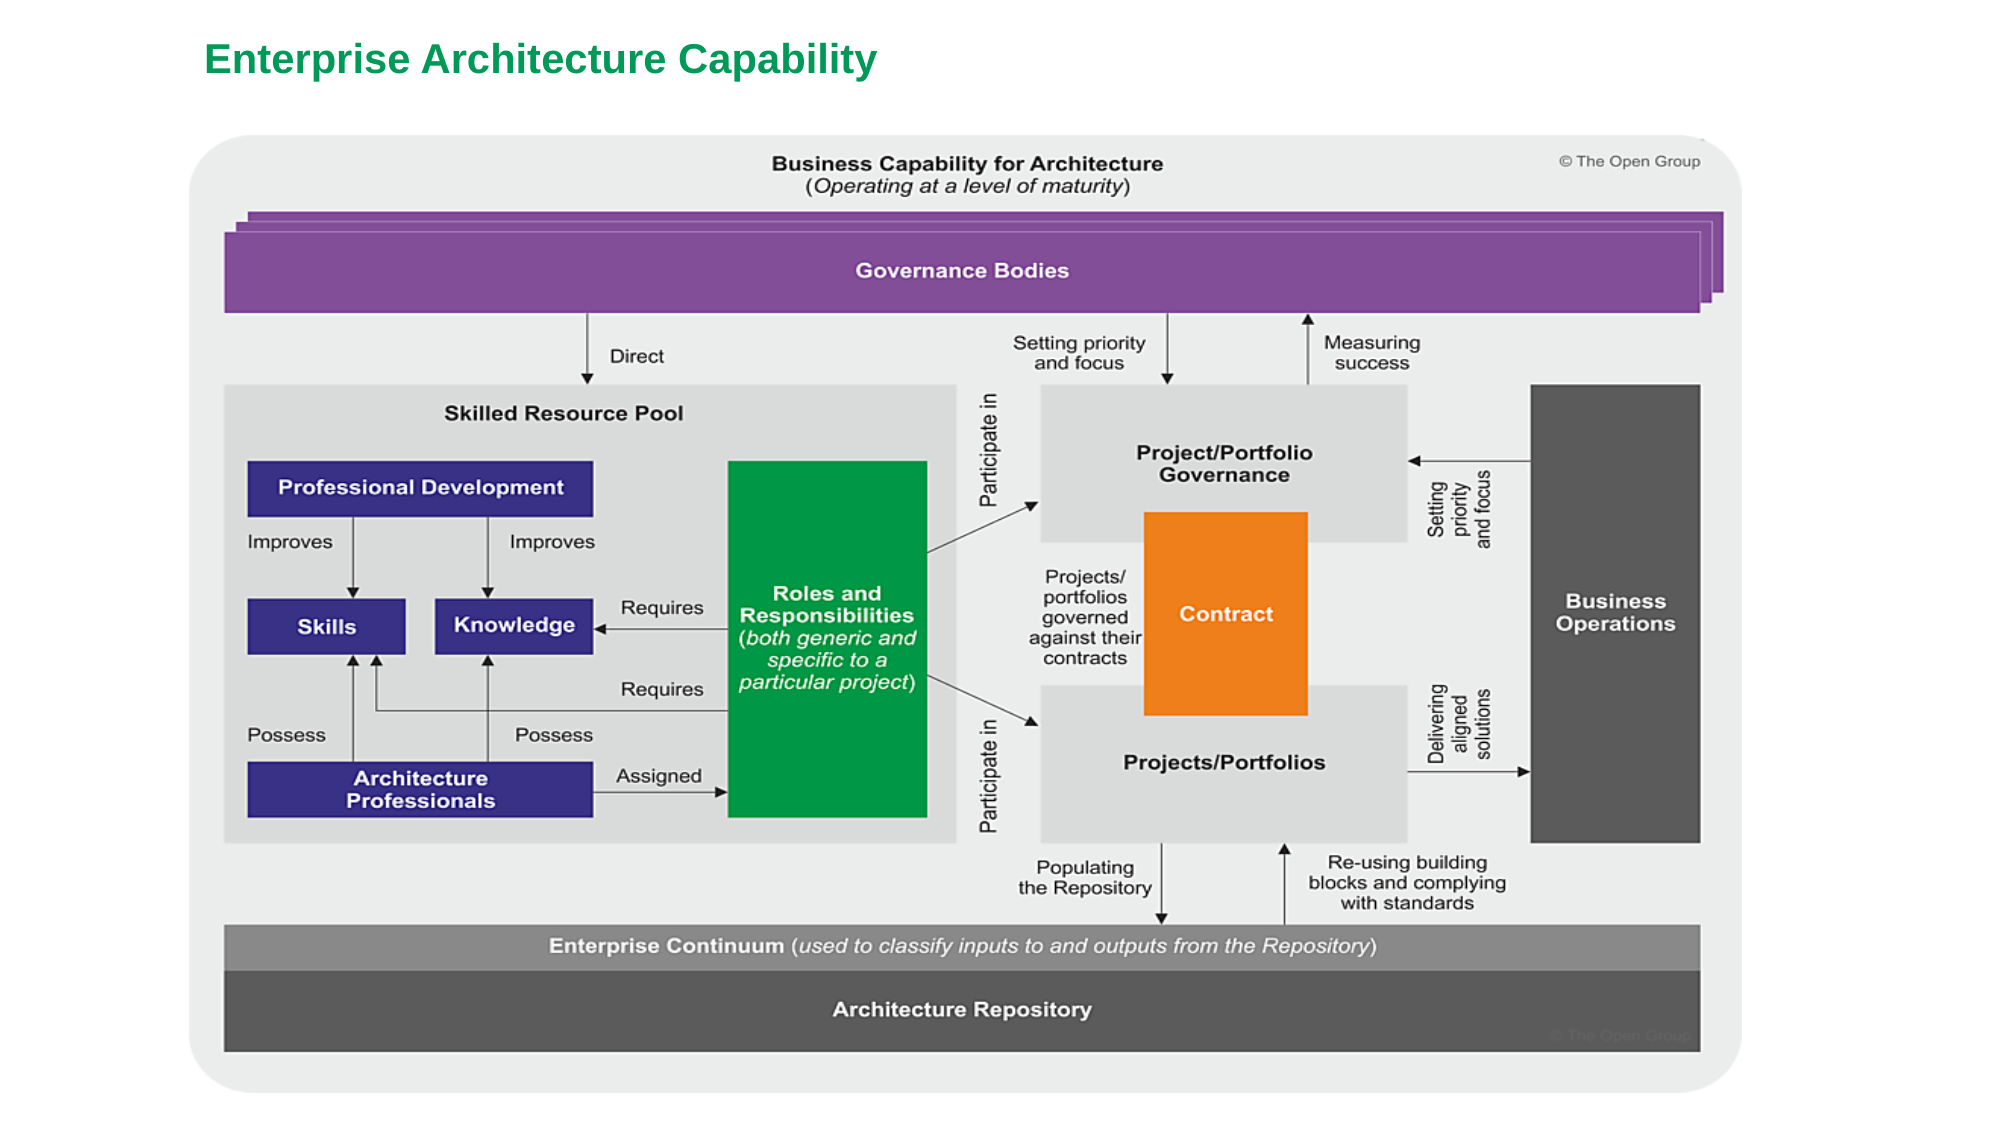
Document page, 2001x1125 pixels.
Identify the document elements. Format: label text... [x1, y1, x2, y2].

title Enterprise Architecture Capability [189, 0, 1915, 120]
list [189, 135, 1742, 1093]
